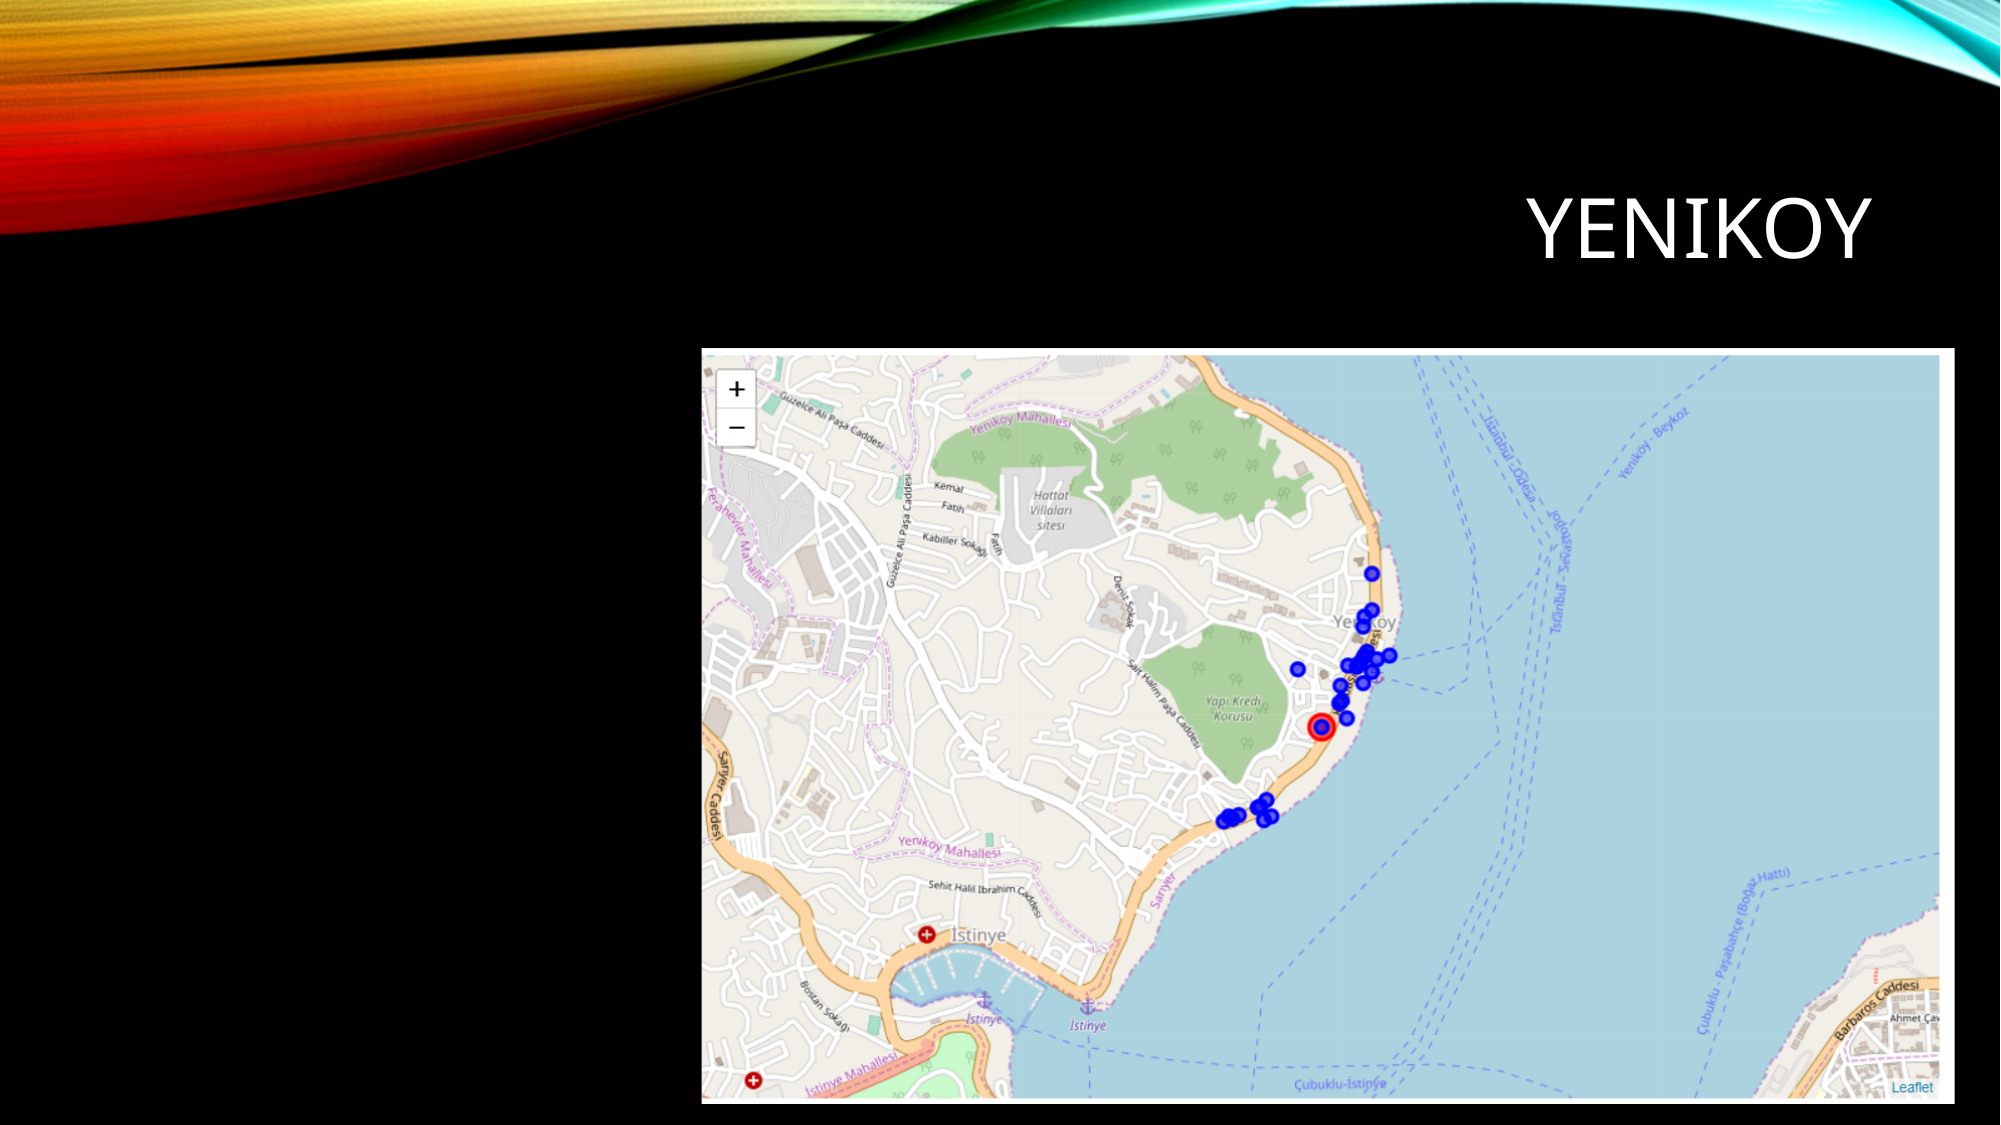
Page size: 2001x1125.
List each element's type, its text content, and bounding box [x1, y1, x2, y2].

title YENIKOY [474, 125, 1888, 338]
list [701, 348, 1955, 1104]
picture [0, 0, 2000, 237]
